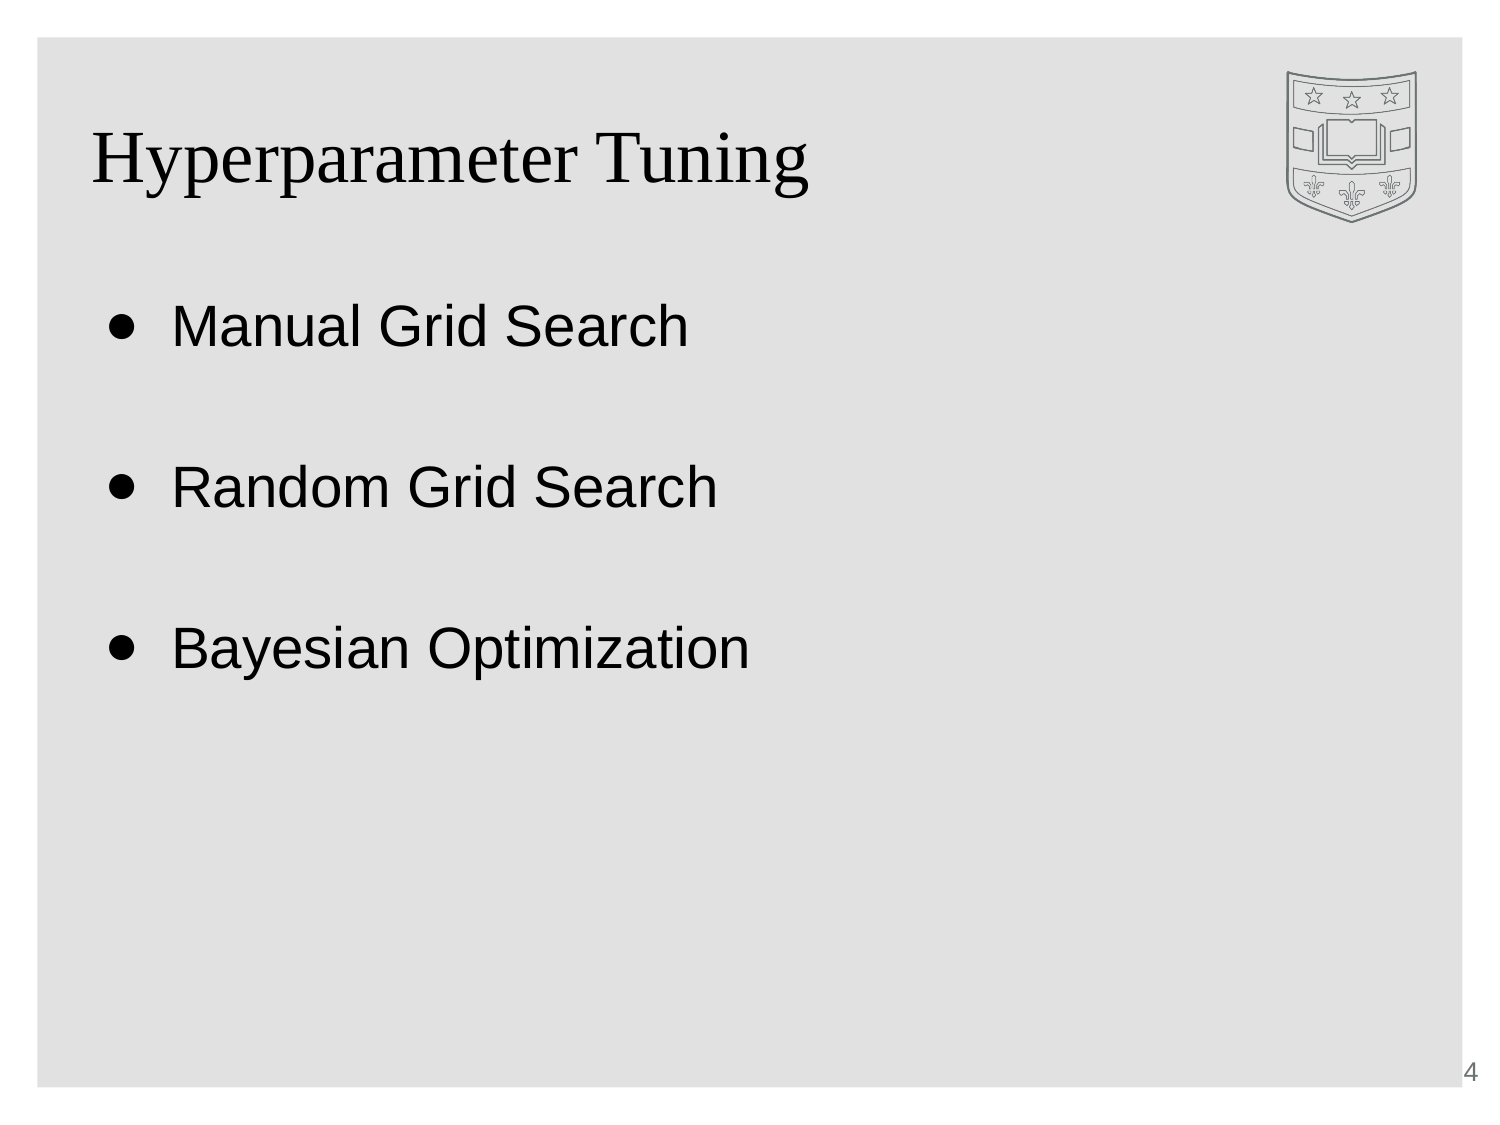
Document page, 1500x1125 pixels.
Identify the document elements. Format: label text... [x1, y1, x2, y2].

title Hyperparameter Tuning [76, 71, 1264, 233]
picture [1286, 71, 1417, 223]
list Manual Grid Search Random Grid Search Bayesian Optimization [81, 262, 1417, 1047]
slide_number ‹#› [1403, 1038, 1494, 1125]
